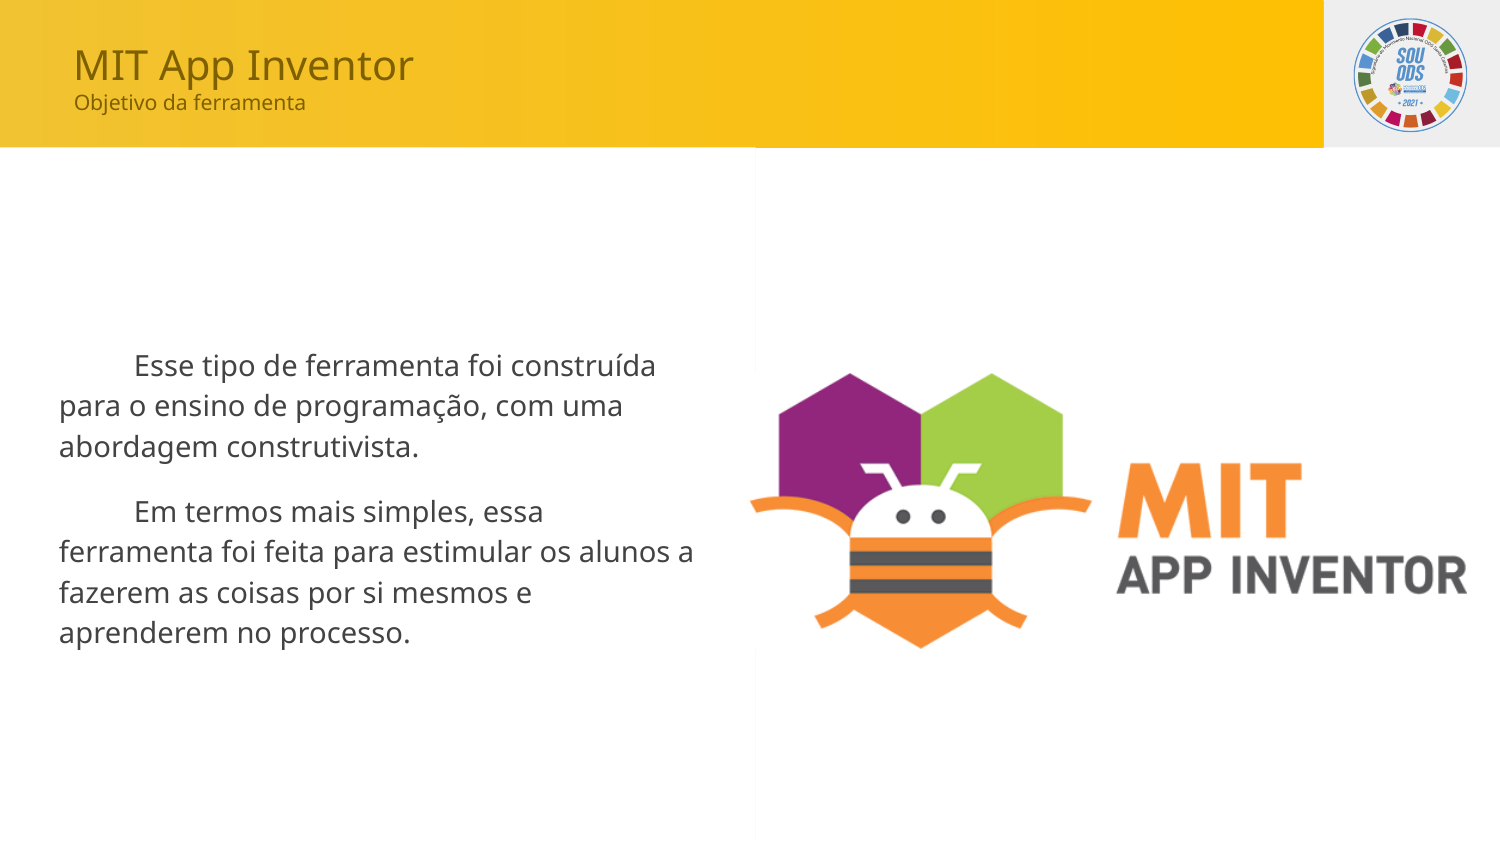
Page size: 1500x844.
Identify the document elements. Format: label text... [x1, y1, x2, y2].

title MIT App Inventor [59, 23, 1324, 104]
picture [749, 373, 1467, 649]
picture [1350, 12, 1474, 136]
subtitle Objetivo da ferramenta [59, 104, 1324, 131]
list Esse tipo de ferramenta foi construída para o ensino de programação, com uma abordagem construtivista. Em termos mais simples, essa ferramenta foi feita para estimular os alunos a fazerem as coisas por si mesmos e aprenderem no processo. [0, 147, 756, 844]
